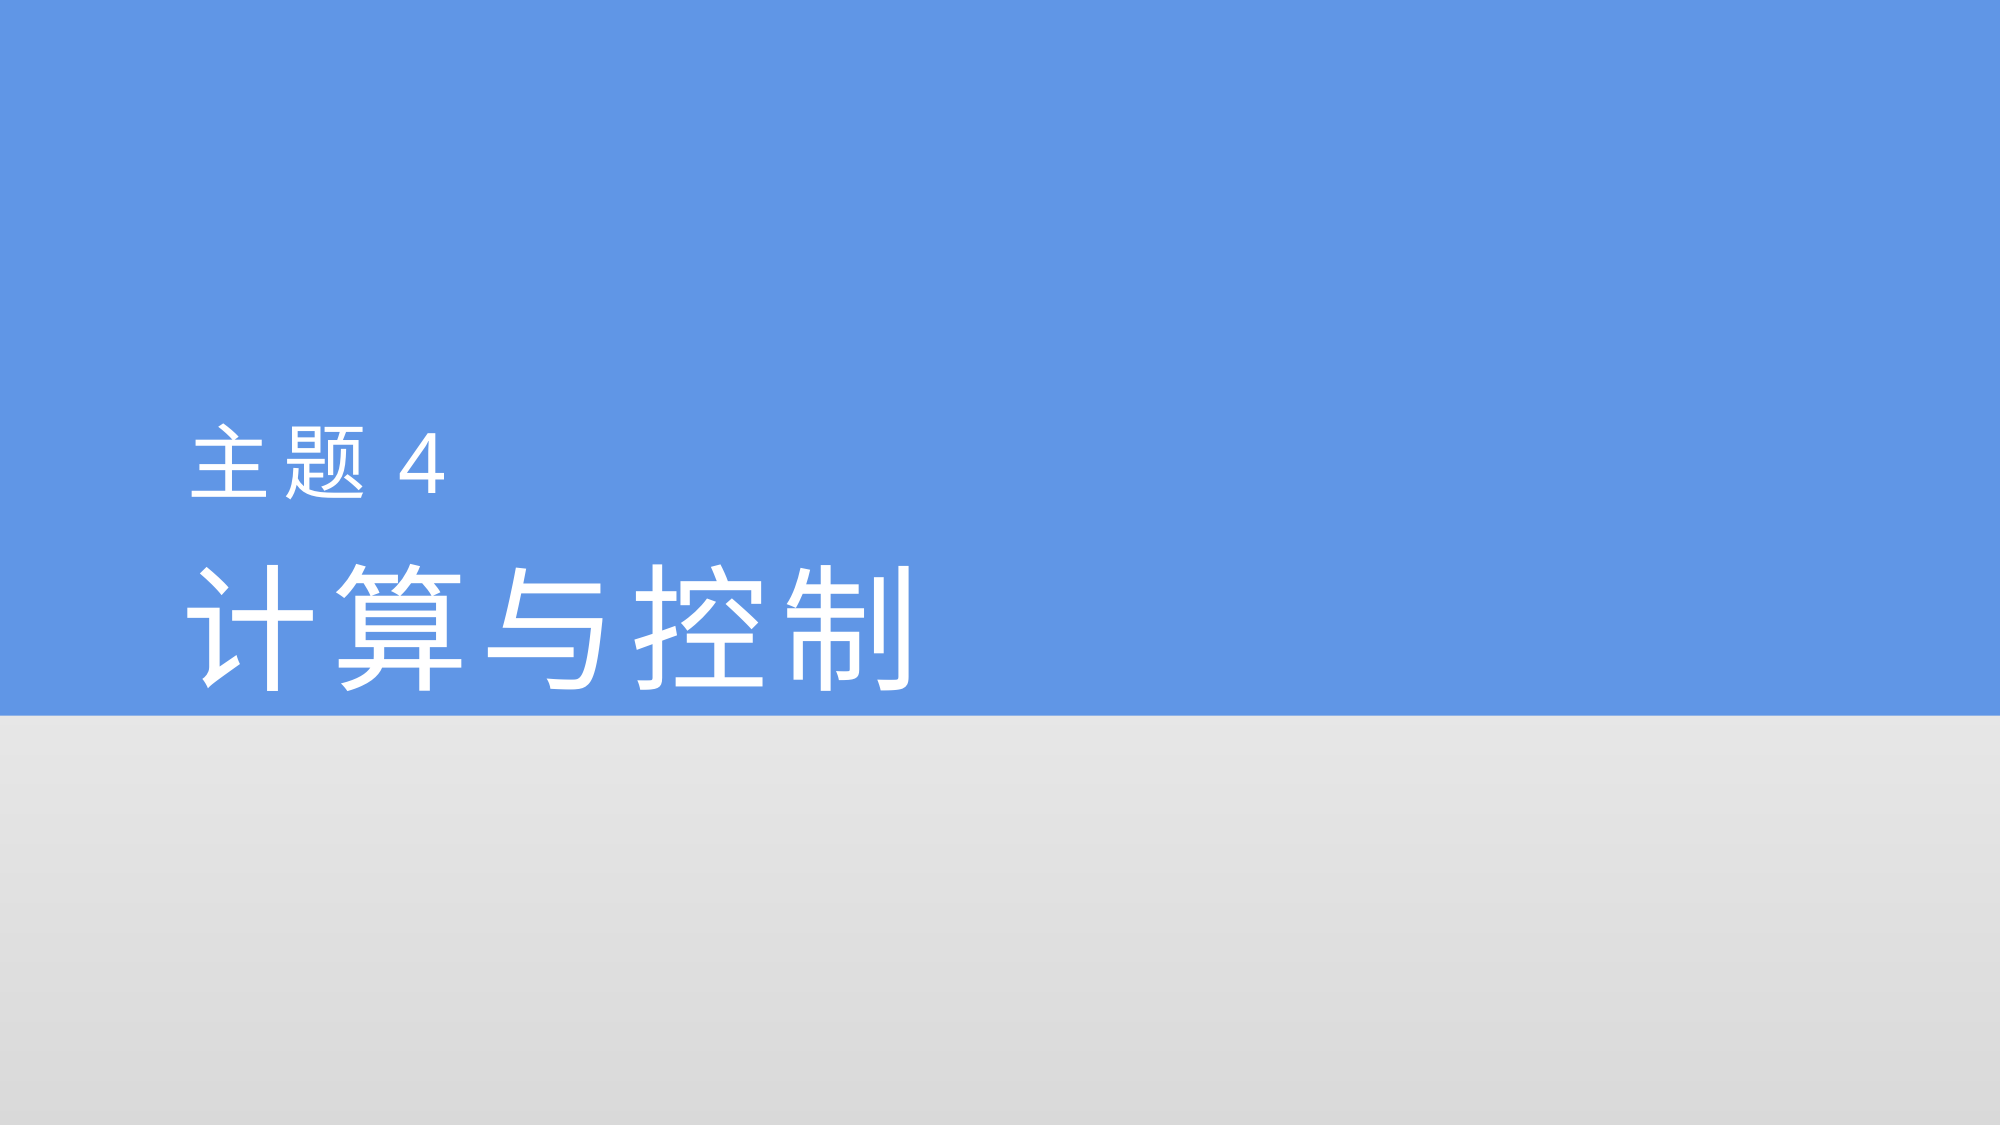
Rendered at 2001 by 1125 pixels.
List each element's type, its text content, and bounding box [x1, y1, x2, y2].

text_box 主题4 计算与控制 [90, 382, 934, 716]
text_box [0, 0, 2000, 717]
